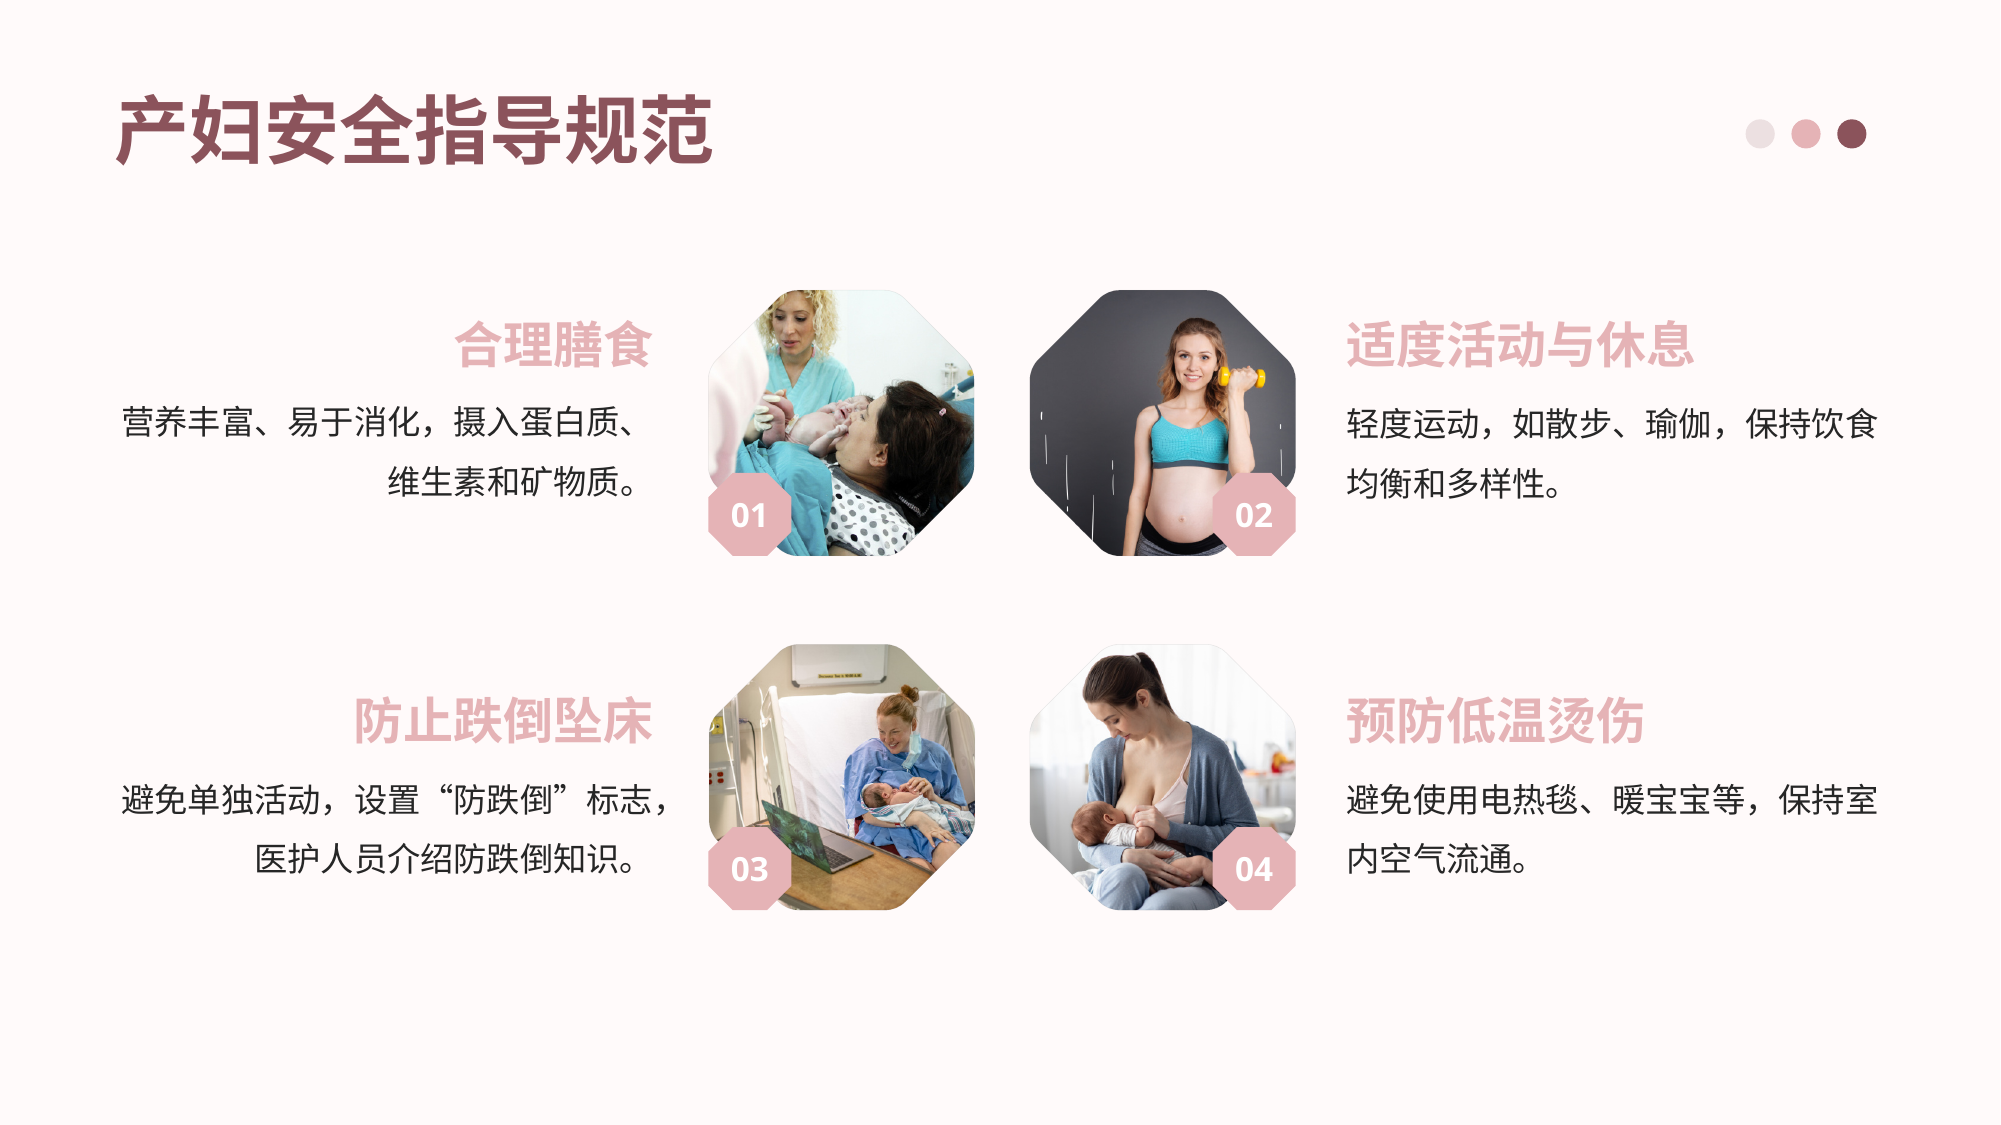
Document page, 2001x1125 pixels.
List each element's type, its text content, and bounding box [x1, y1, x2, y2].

text_box 避免单独活动，设置“防跌倒”标志，医护人员介绍防跌倒知识。 [114, 758, 654, 897]
picture [1029, 290, 1296, 556]
picture [708, 290, 975, 556]
text_box 避免使用电热毯、暖宝宝等，保持室内空气流通。 [1346, 758, 1886, 897]
text_box 合理膳食 [114, 273, 654, 374]
picture [709, 644, 975, 911]
text_box 预防低温烫伤 [1346, 649, 1886, 750]
text_box 轻度运动，如散步、瑜伽，保持饮食均衡和多样性。 [1346, 383, 1886, 522]
picture [1029, 644, 1296, 911]
text_box 营养丰富、易于消化，摄入蛋白质、维生素和矿物质。 [114, 381, 654, 520]
text_box 适度活动与休息 [1346, 273, 1886, 374]
title 产妇安全指导规范 [114, 64, 1886, 181]
text_box 防止跌倒坠床 [114, 649, 654, 750]
